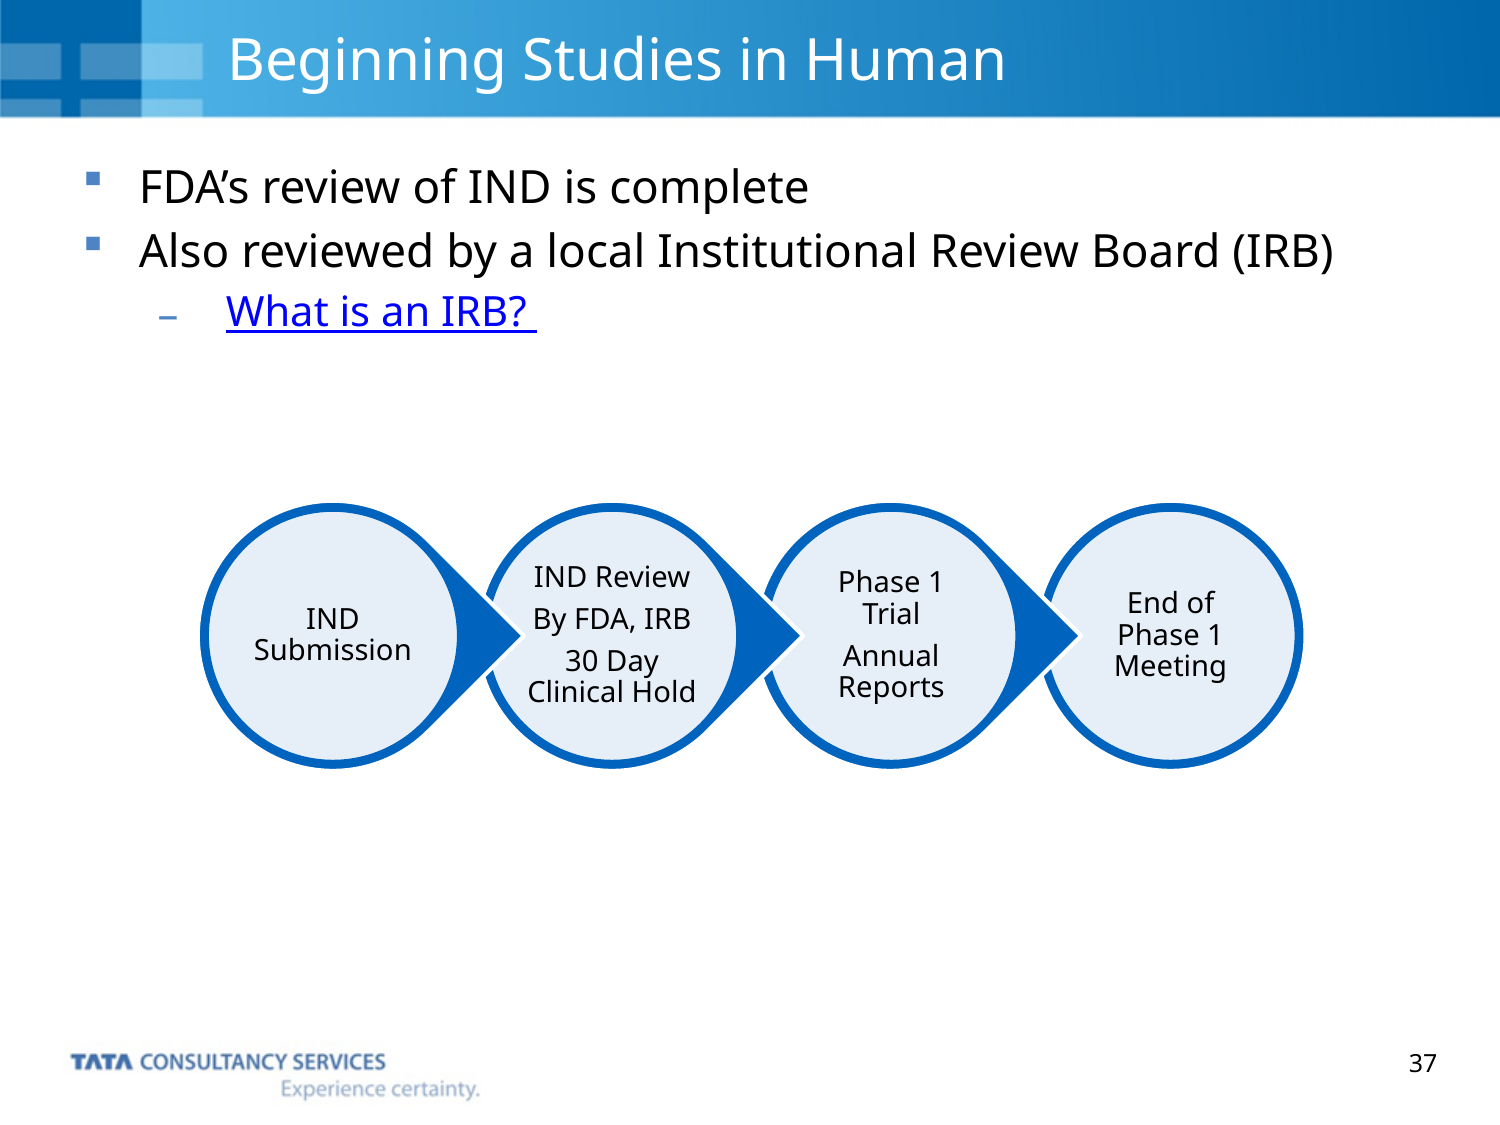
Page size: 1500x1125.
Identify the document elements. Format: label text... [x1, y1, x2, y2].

picture [0, 0, 1500, 1124]
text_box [132, 346, 1315, 925]
list FDA’s review of IND is complete Also reviewed by a local Institutional Review Board (IRB) What is an IRB? [67, 149, 1451, 893]
title Beginning Studies in Human [212, 16, 1451, 98]
